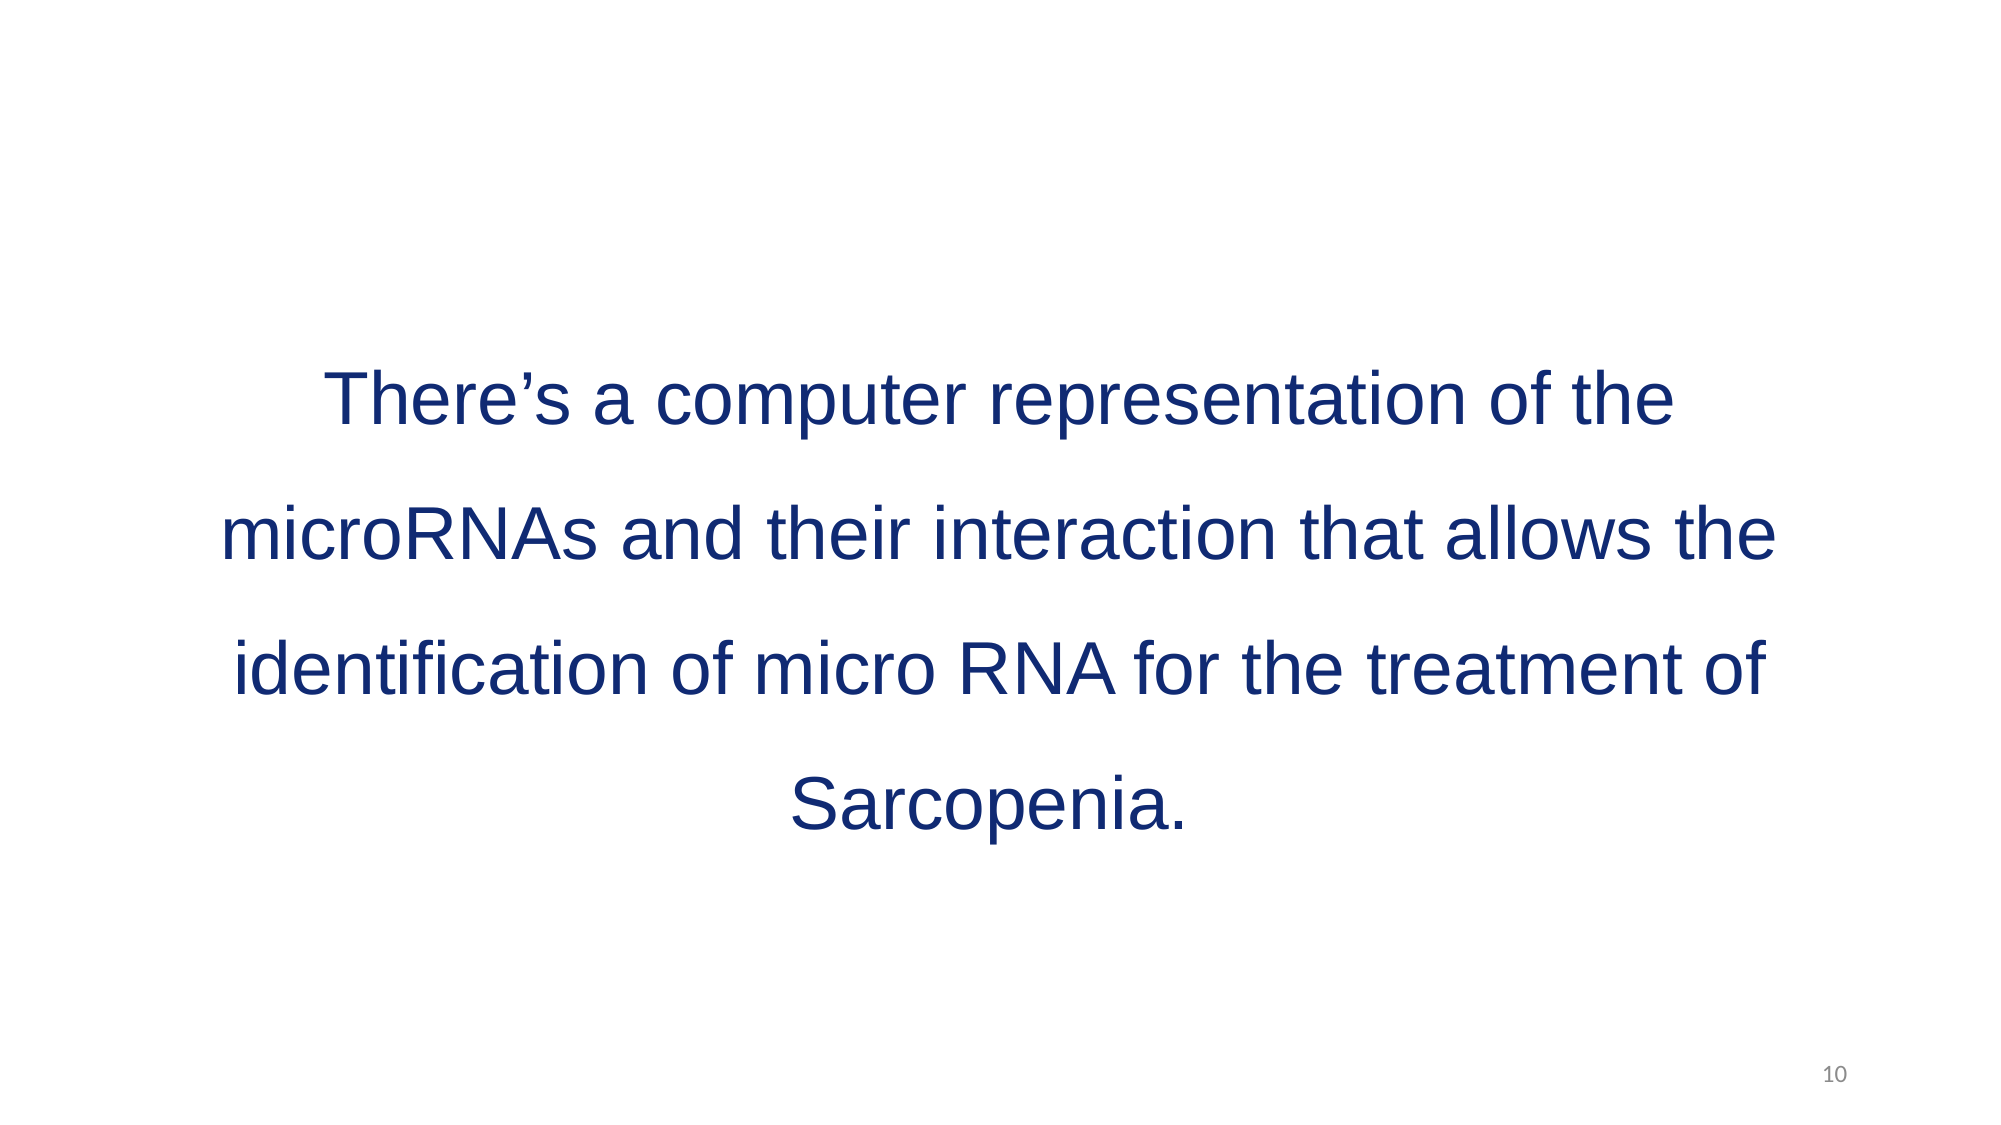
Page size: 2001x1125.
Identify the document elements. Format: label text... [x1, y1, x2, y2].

slide_number 10 [1412, 1042, 1863, 1103]
text_box There’s a computer representation of the microRNAs and their interaction that allows the identification of micro RNA for the treatment of Sarcopenia. [127, 296, 1873, 852]
